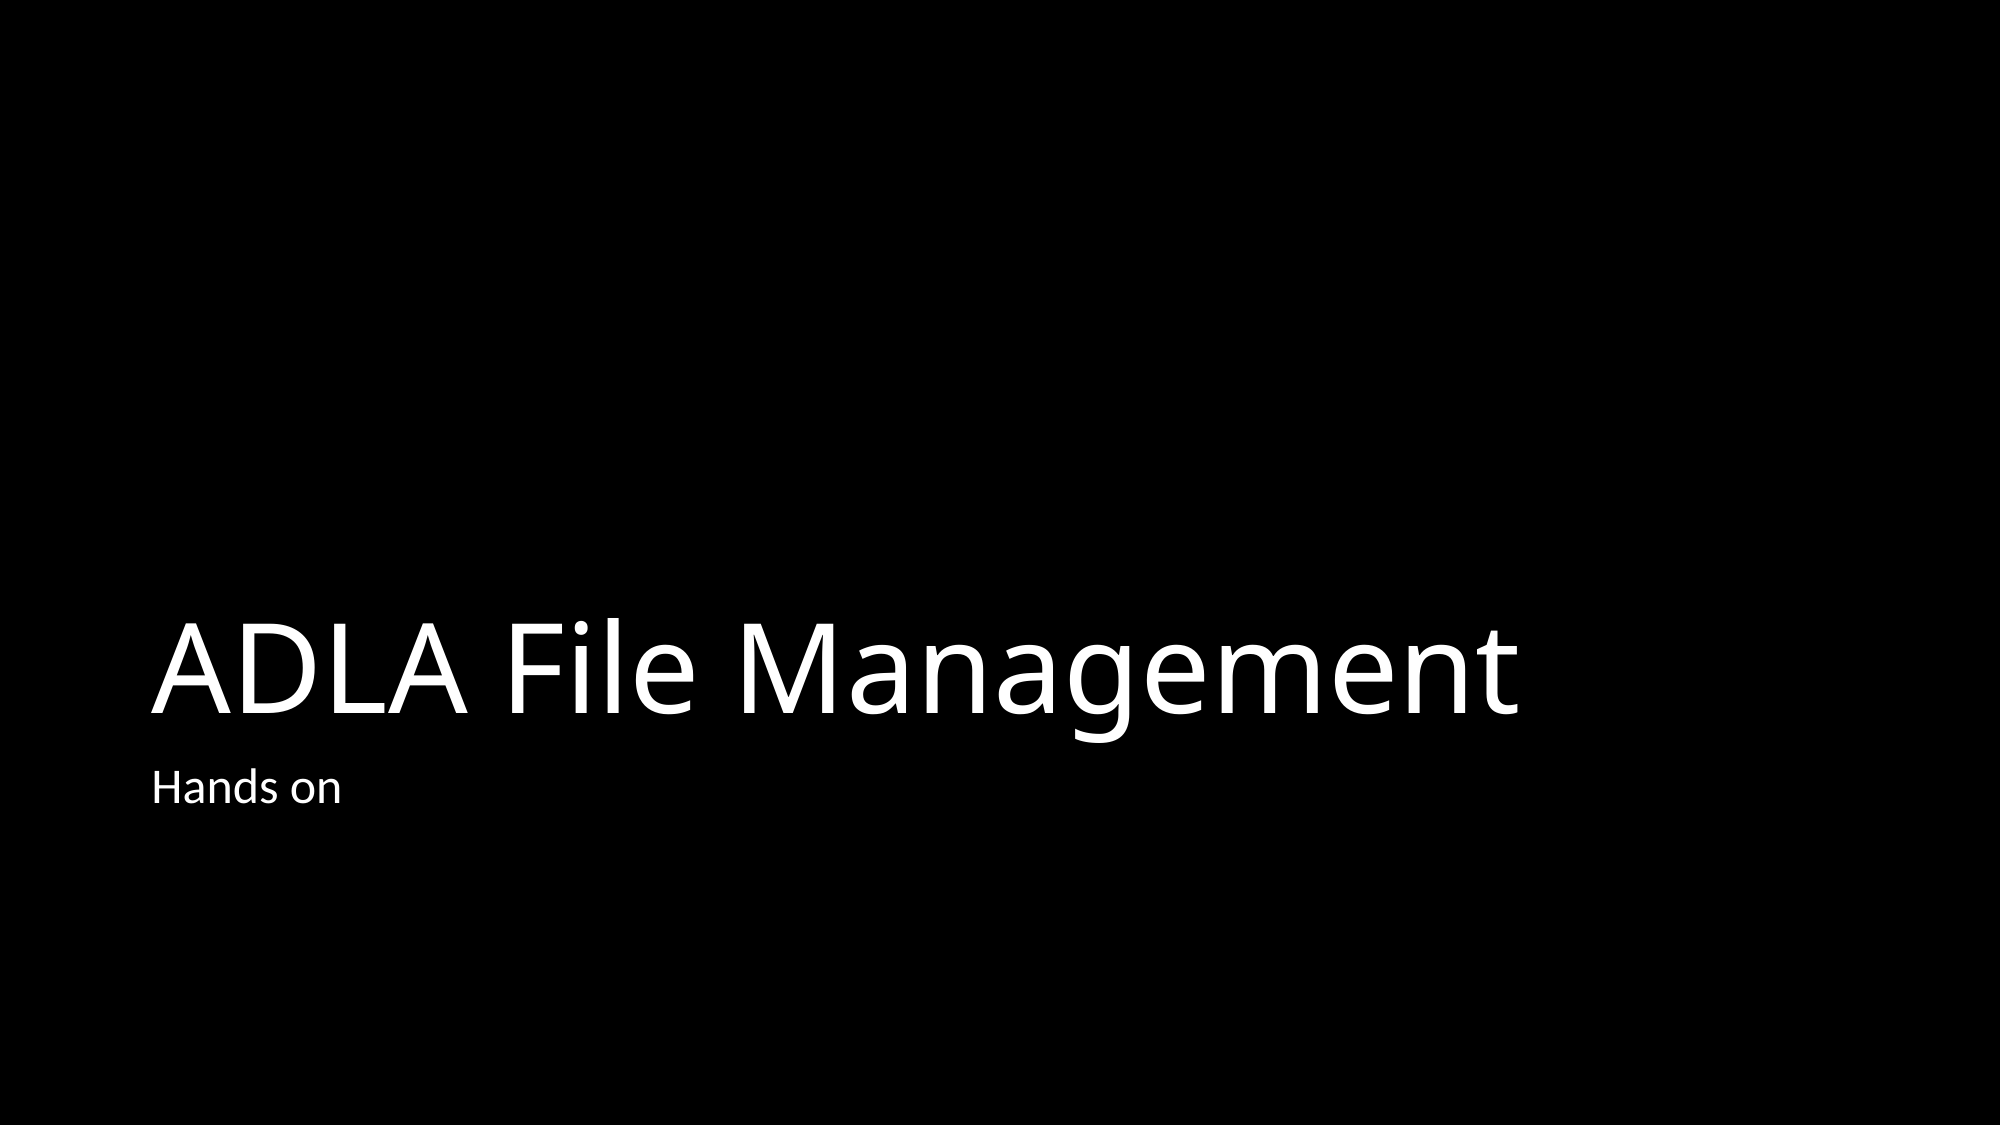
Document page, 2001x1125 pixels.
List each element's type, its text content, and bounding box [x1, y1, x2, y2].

list Hands on [136, 752, 1862, 999]
title ADLA File Management [136, 280, 1862, 749]
